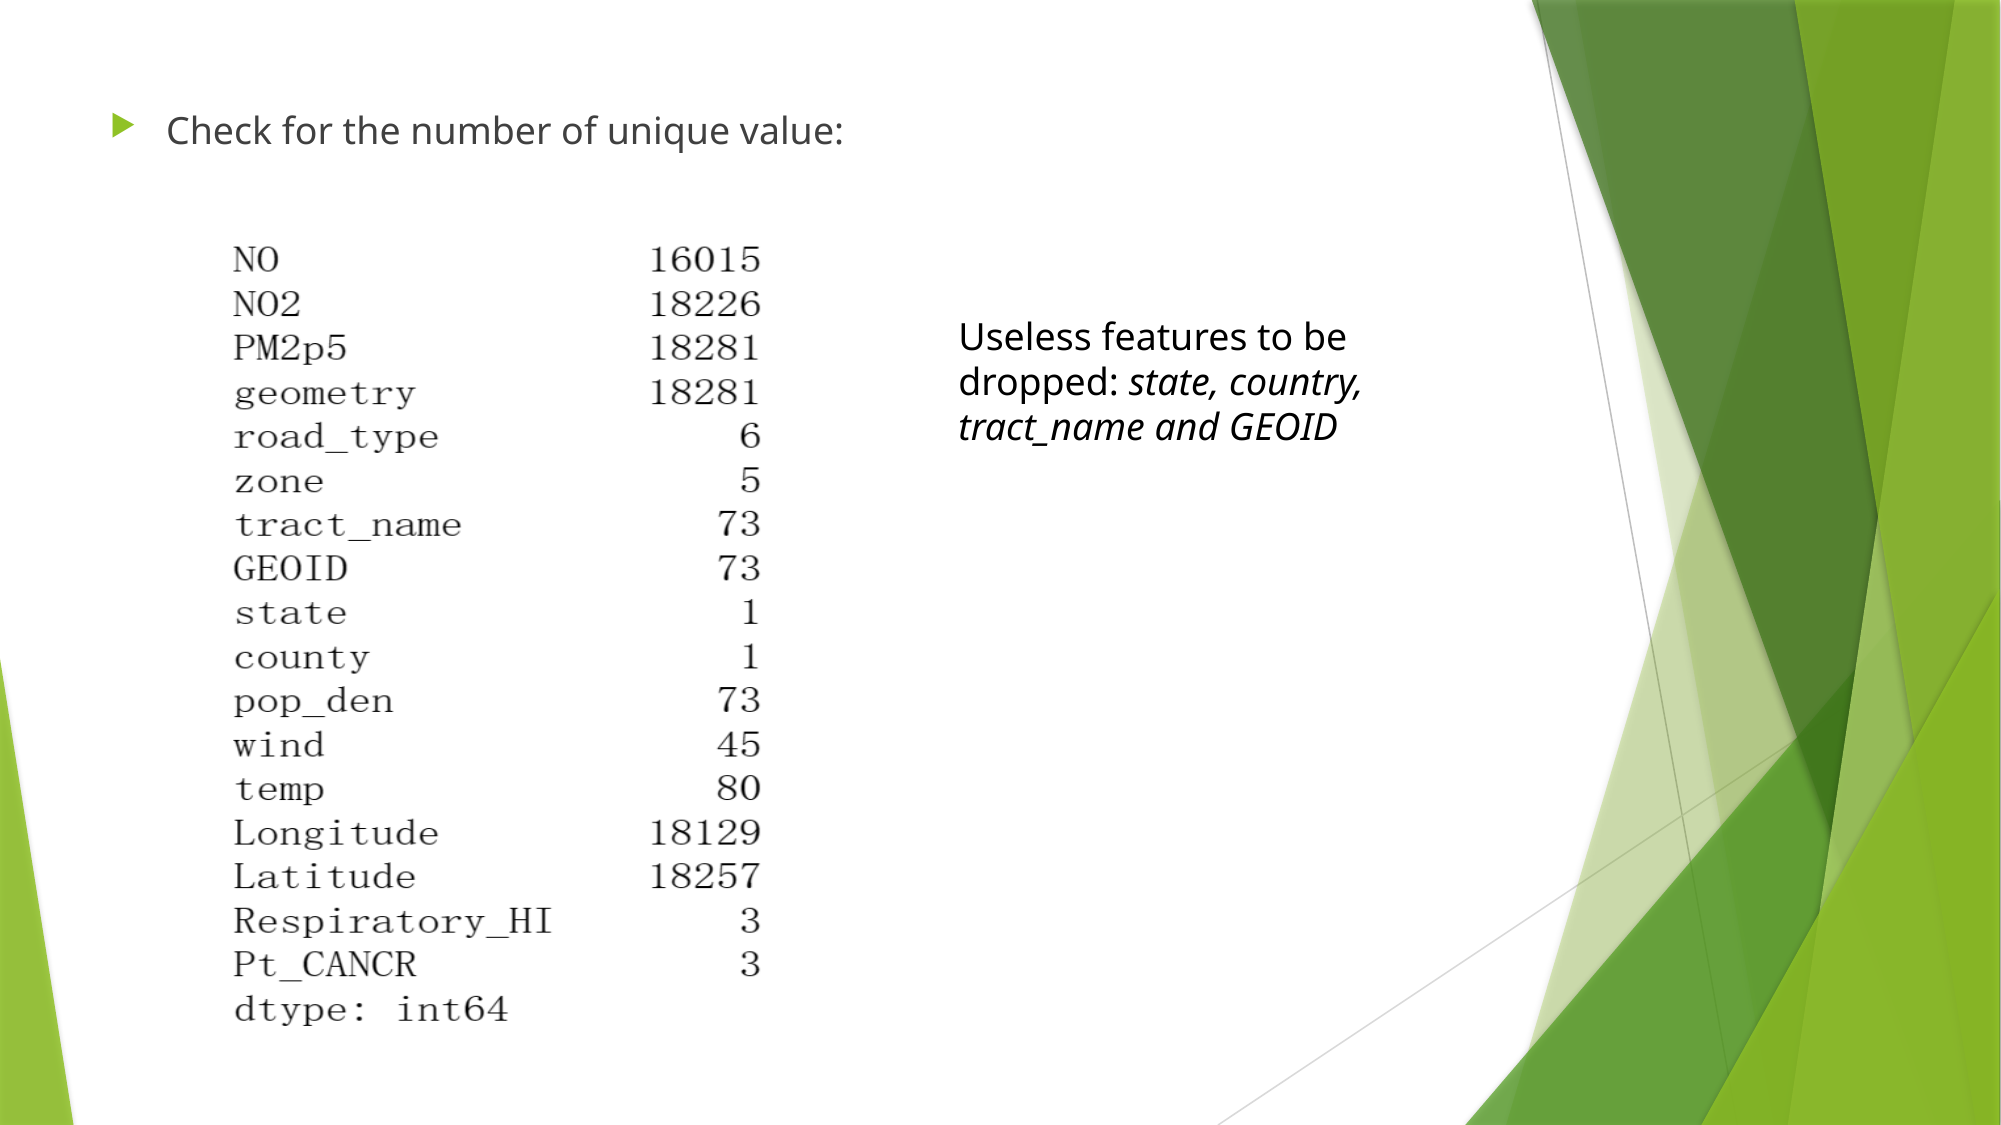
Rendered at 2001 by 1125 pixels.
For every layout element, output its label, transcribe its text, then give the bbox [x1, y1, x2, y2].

picture [190, 228, 864, 1057]
text_box Useless features to be dropped: state, country, tract_name and GEOID [943, 305, 1518, 455]
list Check for the number of unique value: [94, 99, 1506, 737]
